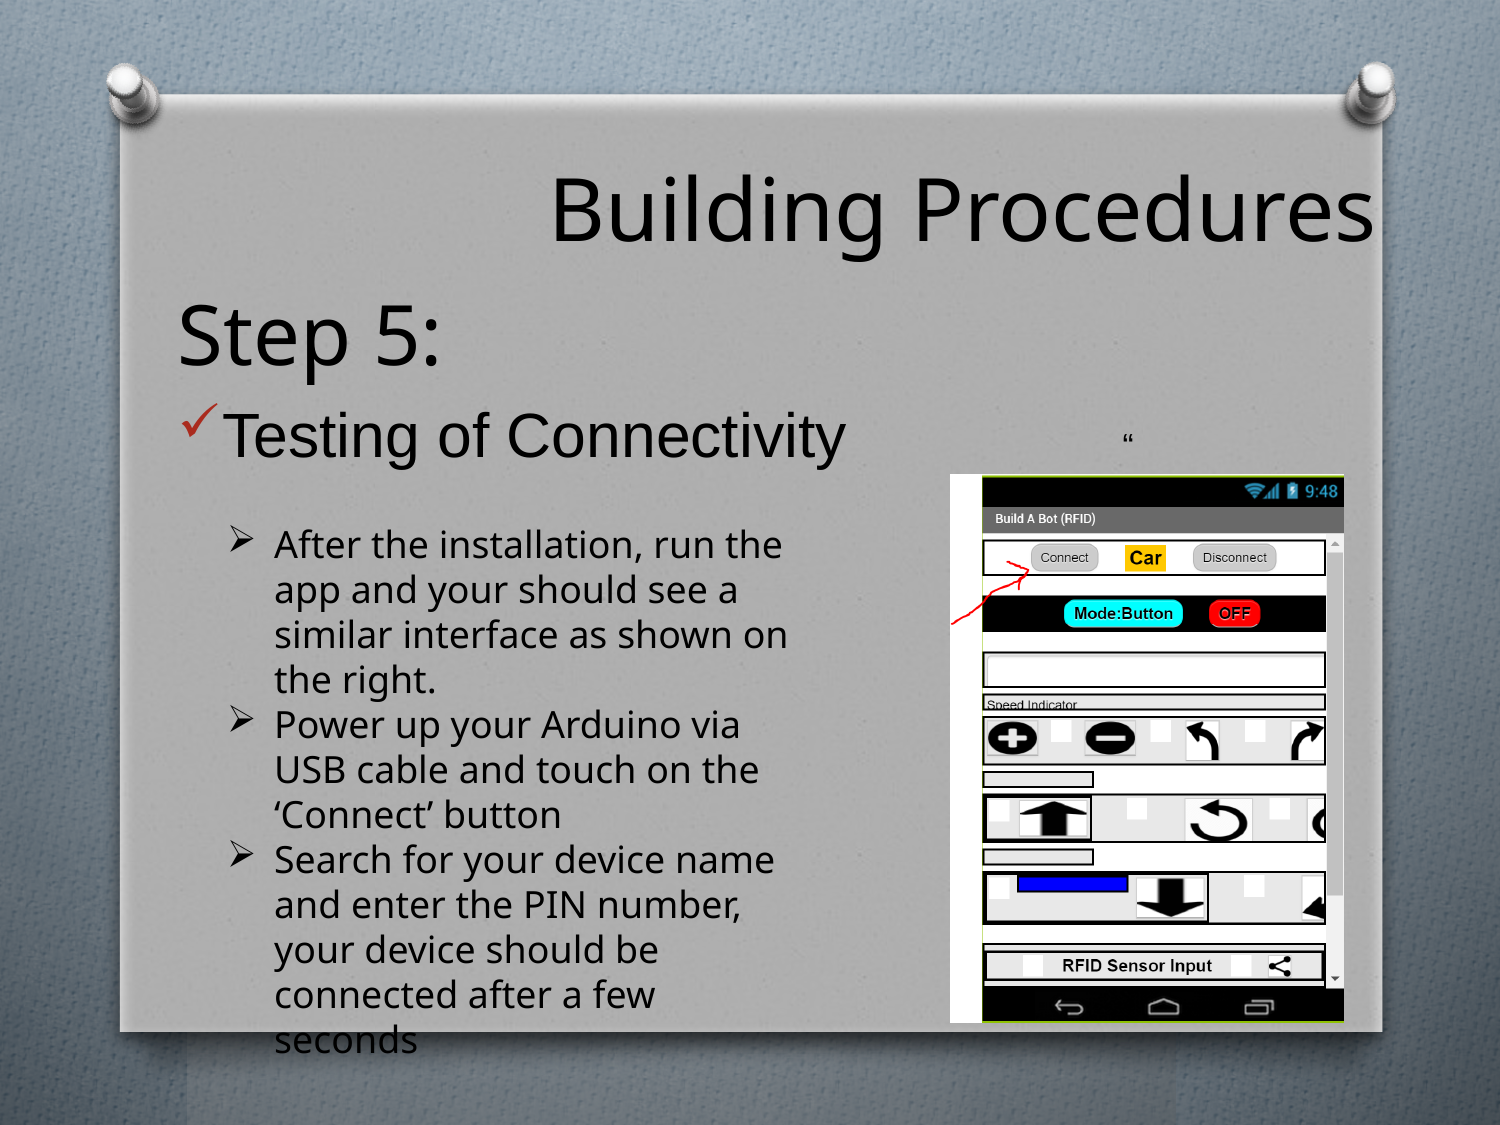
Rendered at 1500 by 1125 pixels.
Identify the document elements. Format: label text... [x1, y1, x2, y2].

picture [1317, 35, 1435, 112]
picture [75, 29, 198, 153]
picture [949, 474, 1344, 1023]
text_box After the installation, run the app and your should see a similar interface as shown on the right. Power up your Arduino via USB cable and touch on the ‘Connect’ button Search for your device name and enter the PIN number, your device should be connected after a few seconds [212, 513, 813, 1069]
text_box Step 5: Testing of Connectivity “ [162, 274, 1275, 500]
title Building Procedures [287, 112, 1500, 300]
